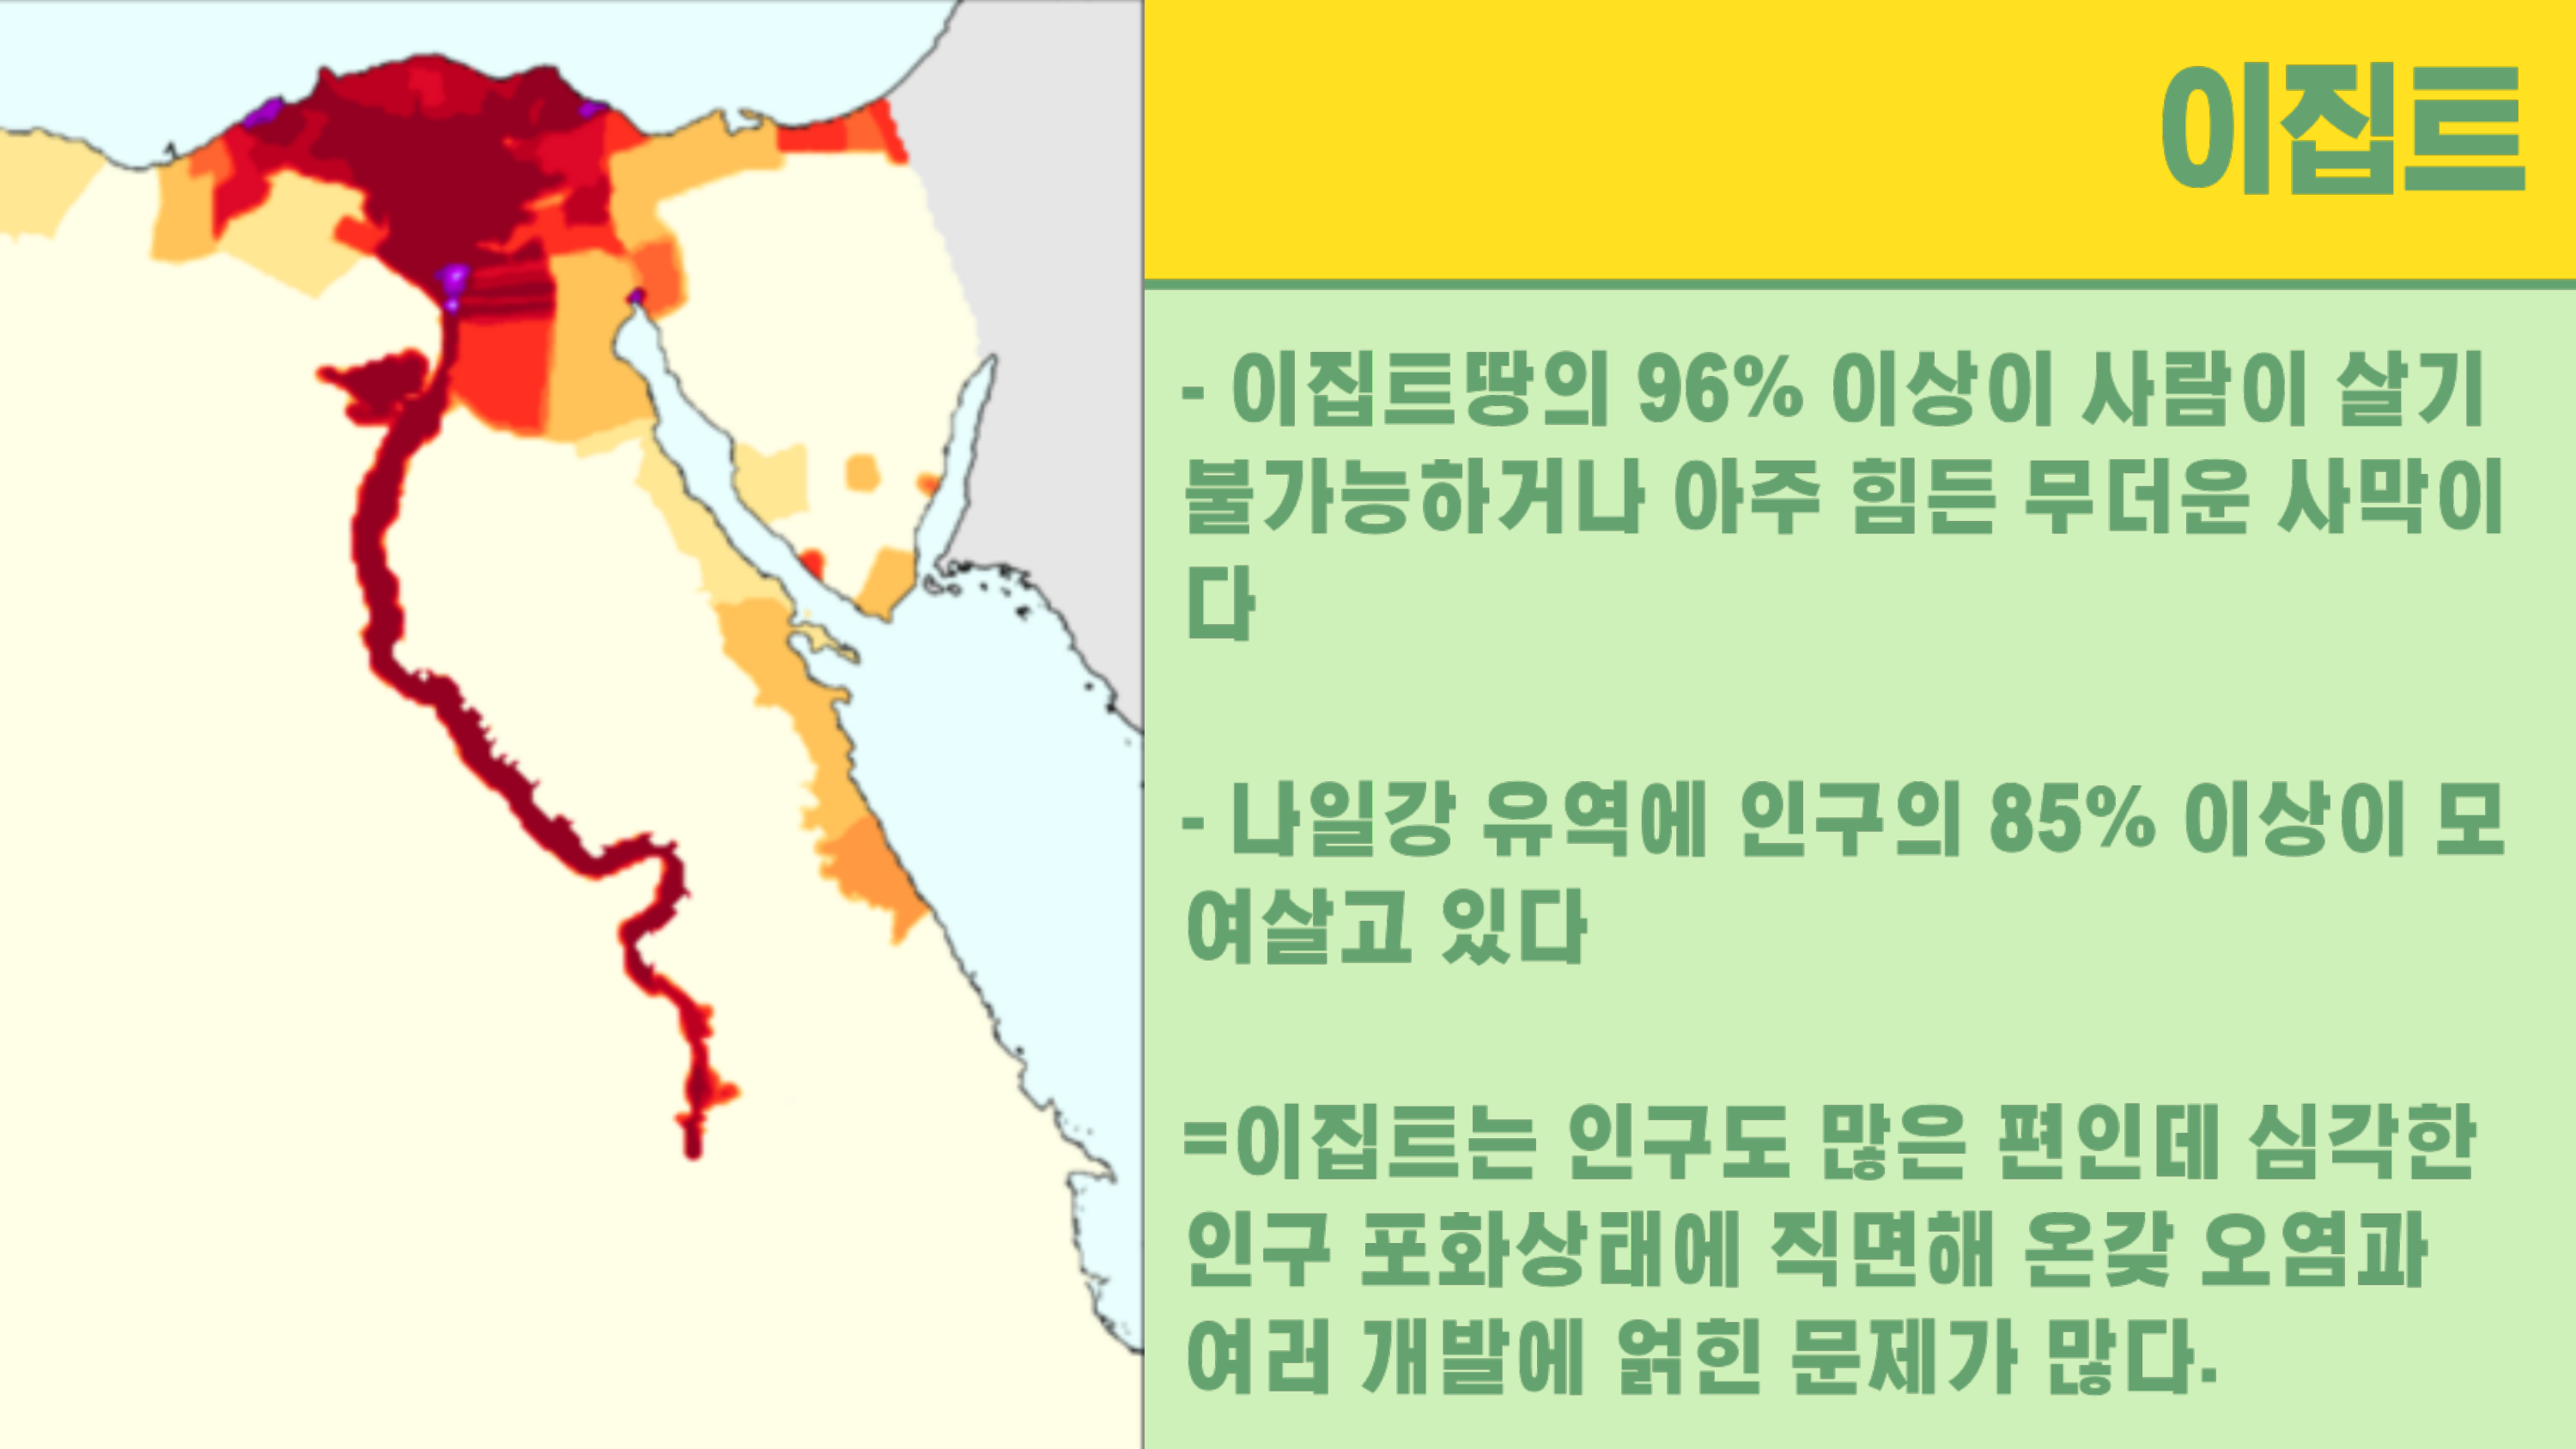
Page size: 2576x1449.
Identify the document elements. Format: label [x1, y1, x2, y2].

picture [1625, 9, 2576, 259]
text_box [1148, 264, 2576, 305]
text_box [1148, 314, 2576, 1449]
picture [1169, 319, 2541, 1433]
text_box [0, 0, 1145, 1449]
